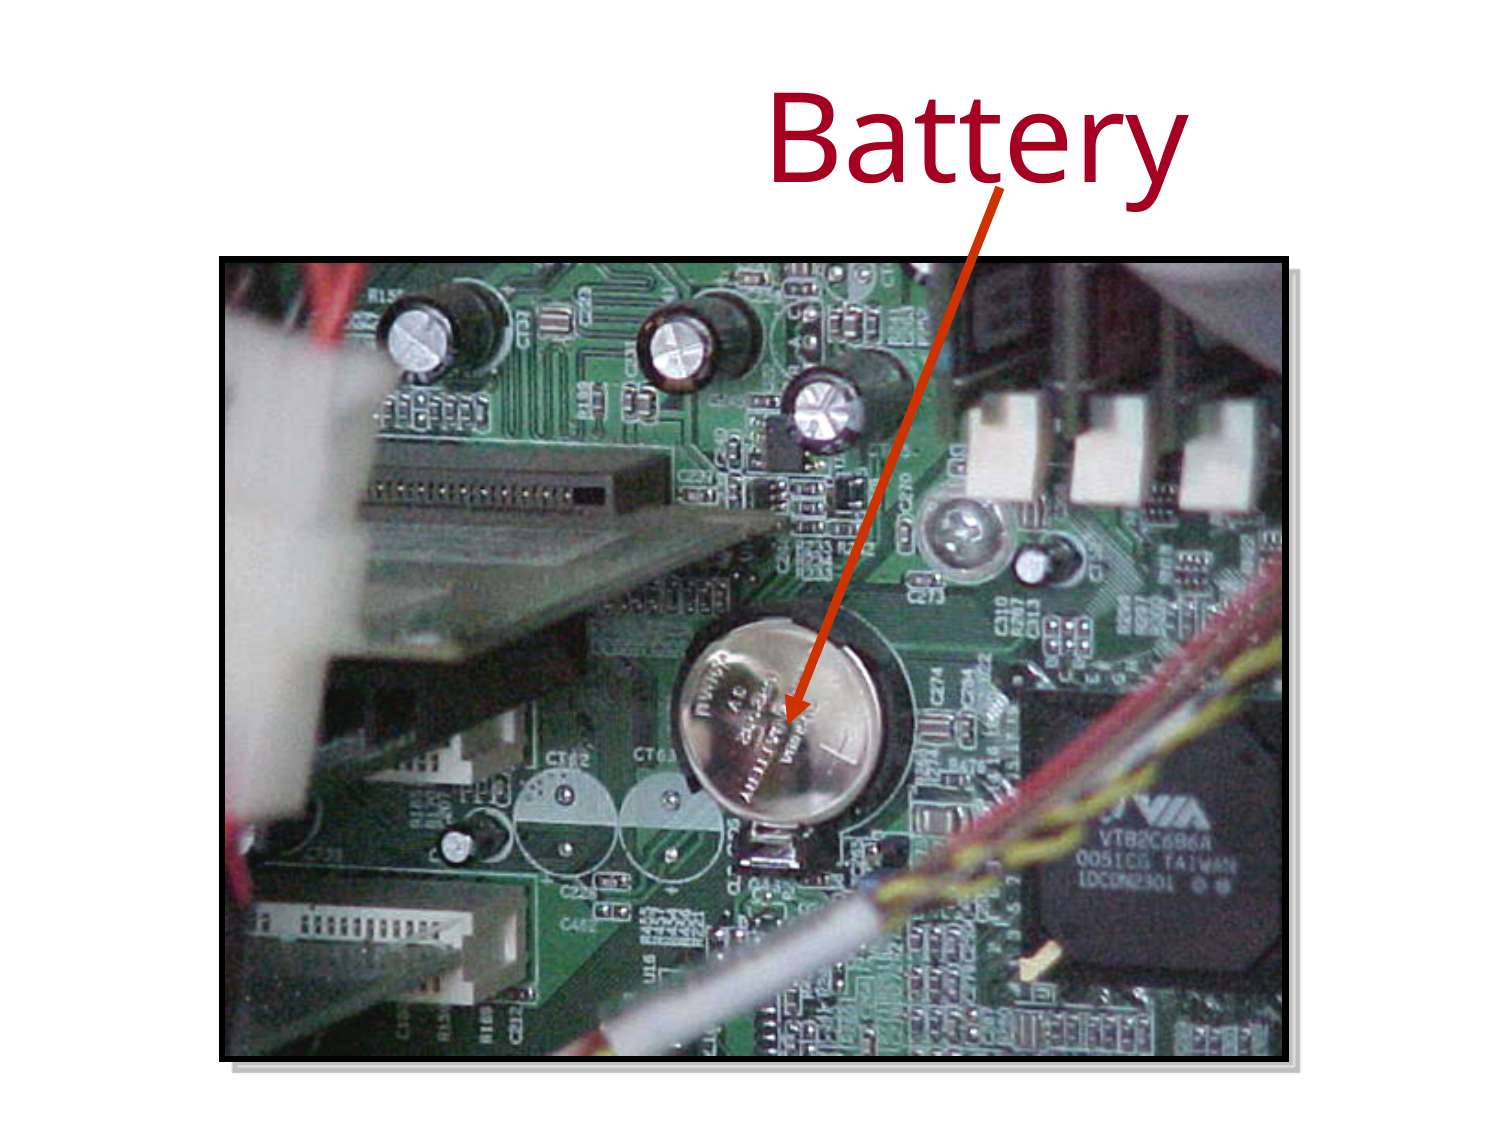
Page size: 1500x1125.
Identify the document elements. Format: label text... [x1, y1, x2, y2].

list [224, 262, 1283, 1056]
text_box Battery [747, 49, 1205, 215]
